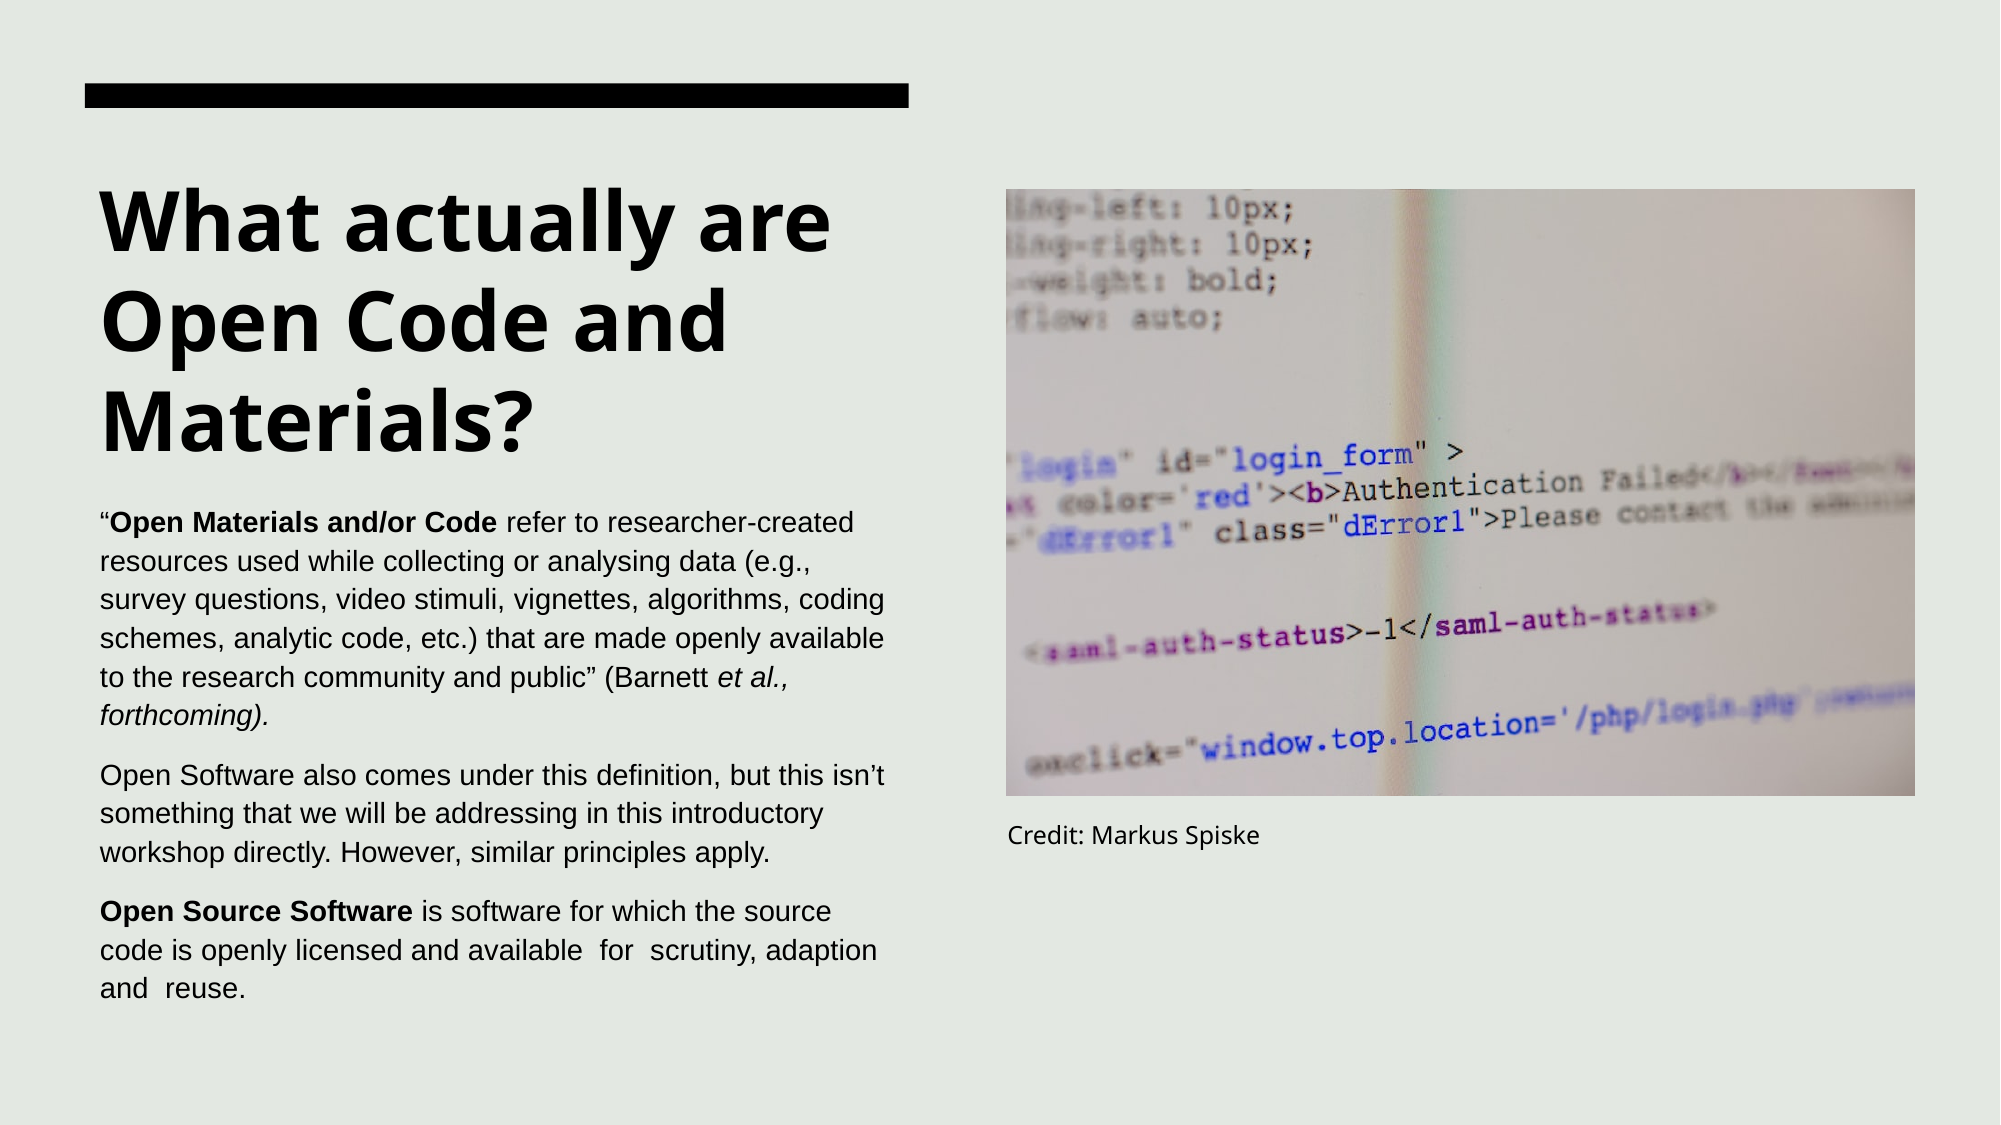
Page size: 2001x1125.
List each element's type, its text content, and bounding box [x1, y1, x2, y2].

picture [1006, 189, 1915, 796]
title What actually are Open Code and Materials? [84, 160, 909, 492]
text_box Credit: Markus Spiske [992, 812, 1276, 857]
text_box “Open Materials and/or Code refer to researcher-created resources used while collecting or analysing data (e.g., survey questions, video stimuli, vignettes, algorithms, coding schemes, analytic code, etc.) that are made openly available to the research community and public” (Barnett et al., forthcoming). Open Software also comes under this definition, but this isn’t something that we will be addressing in this introductory workshop directly. However, similar principles apply. Open Source Software is software for which the source code is openly licensed and available for scrutiny, adaption and reuse. [84, 492, 909, 1073]
